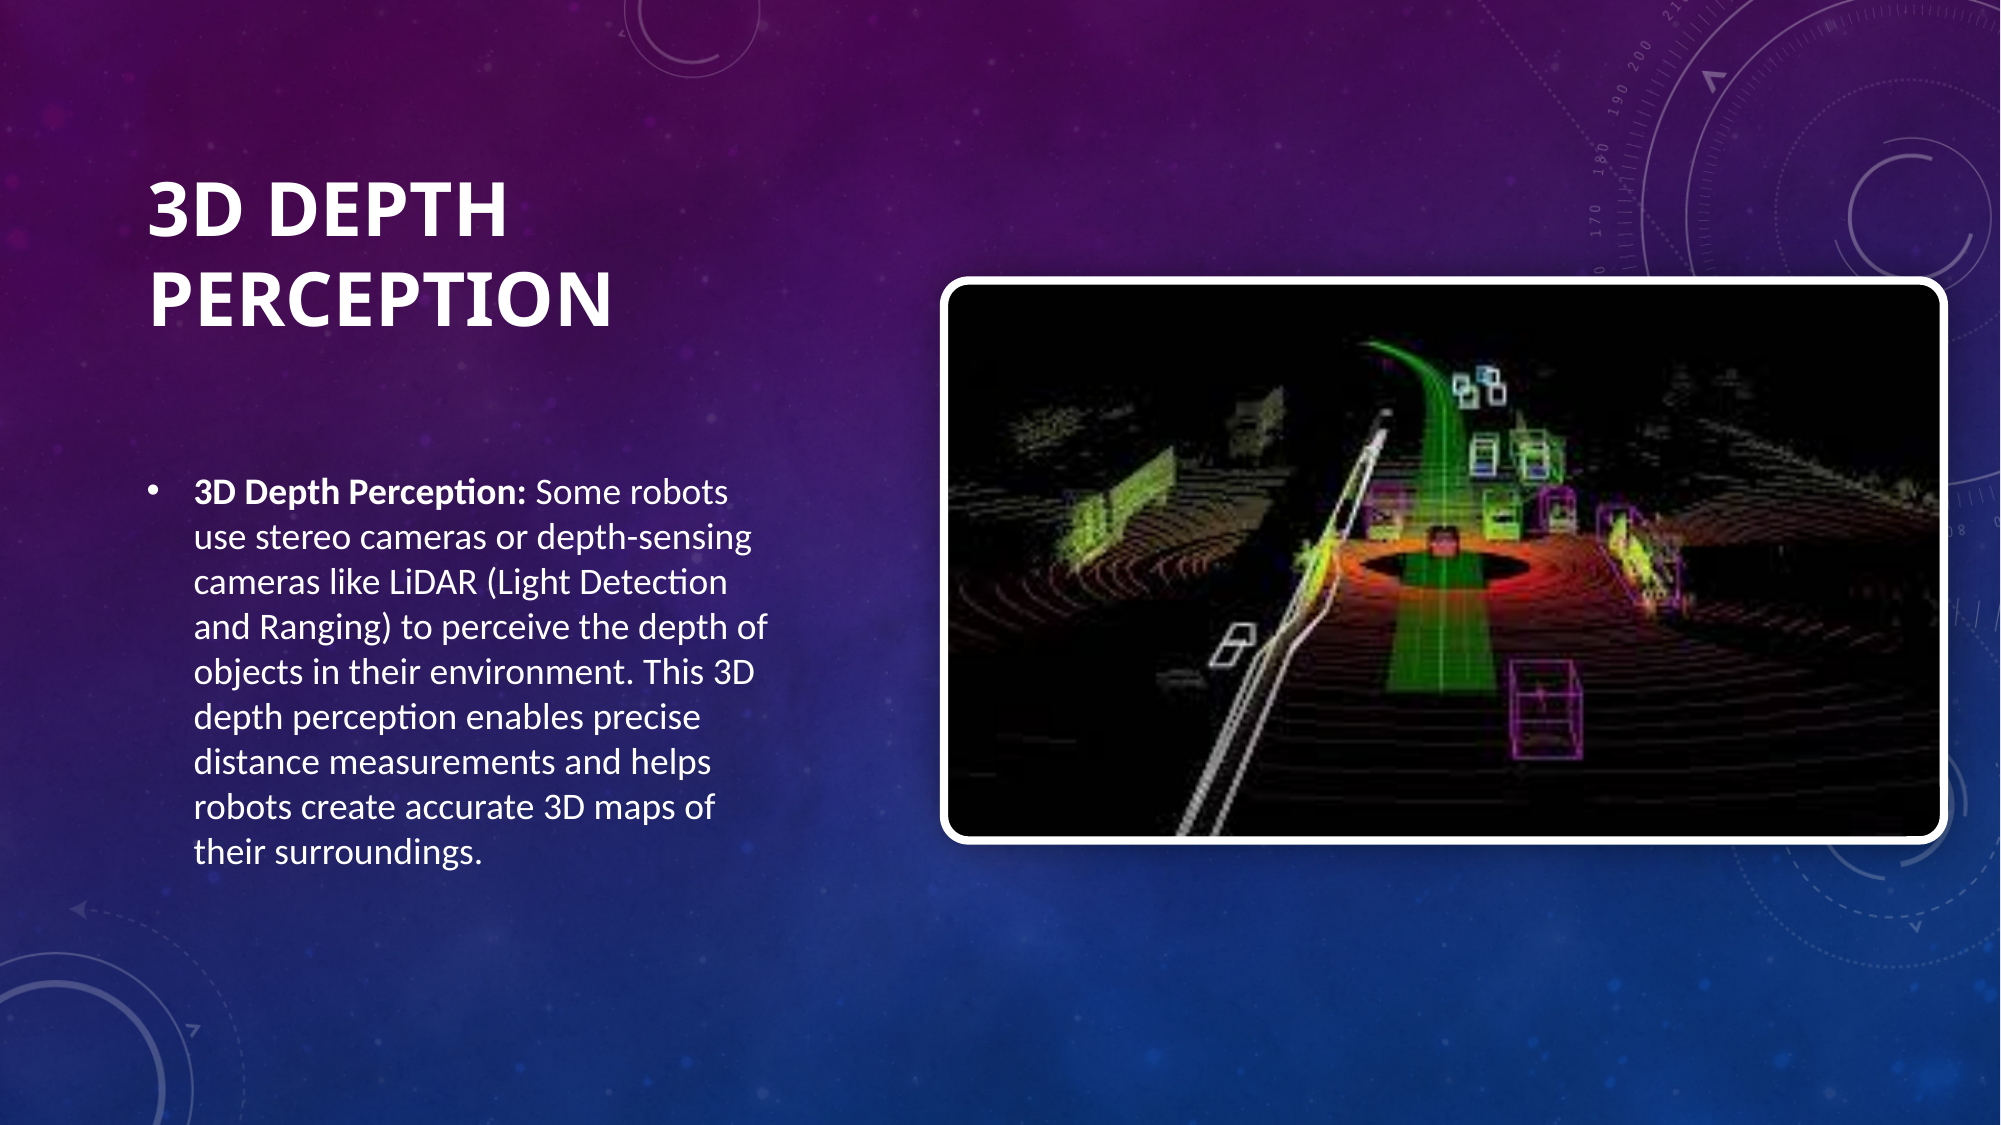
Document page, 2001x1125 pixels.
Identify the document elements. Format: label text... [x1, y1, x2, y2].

list 3D Depth Perception: Some robots use stereo cameras or depth-sensing cameras like LiDAR (Light Detection and Ranging) to perceive the depth of objects in their environment. This 3D depth perception enables precise distance measurements and helps robots create accurate 3D maps of their surroundings. [131, 370, 789, 968]
picture [0, 0, 2001, 1125]
title 3D Depth Perception [132, 132, 897, 371]
